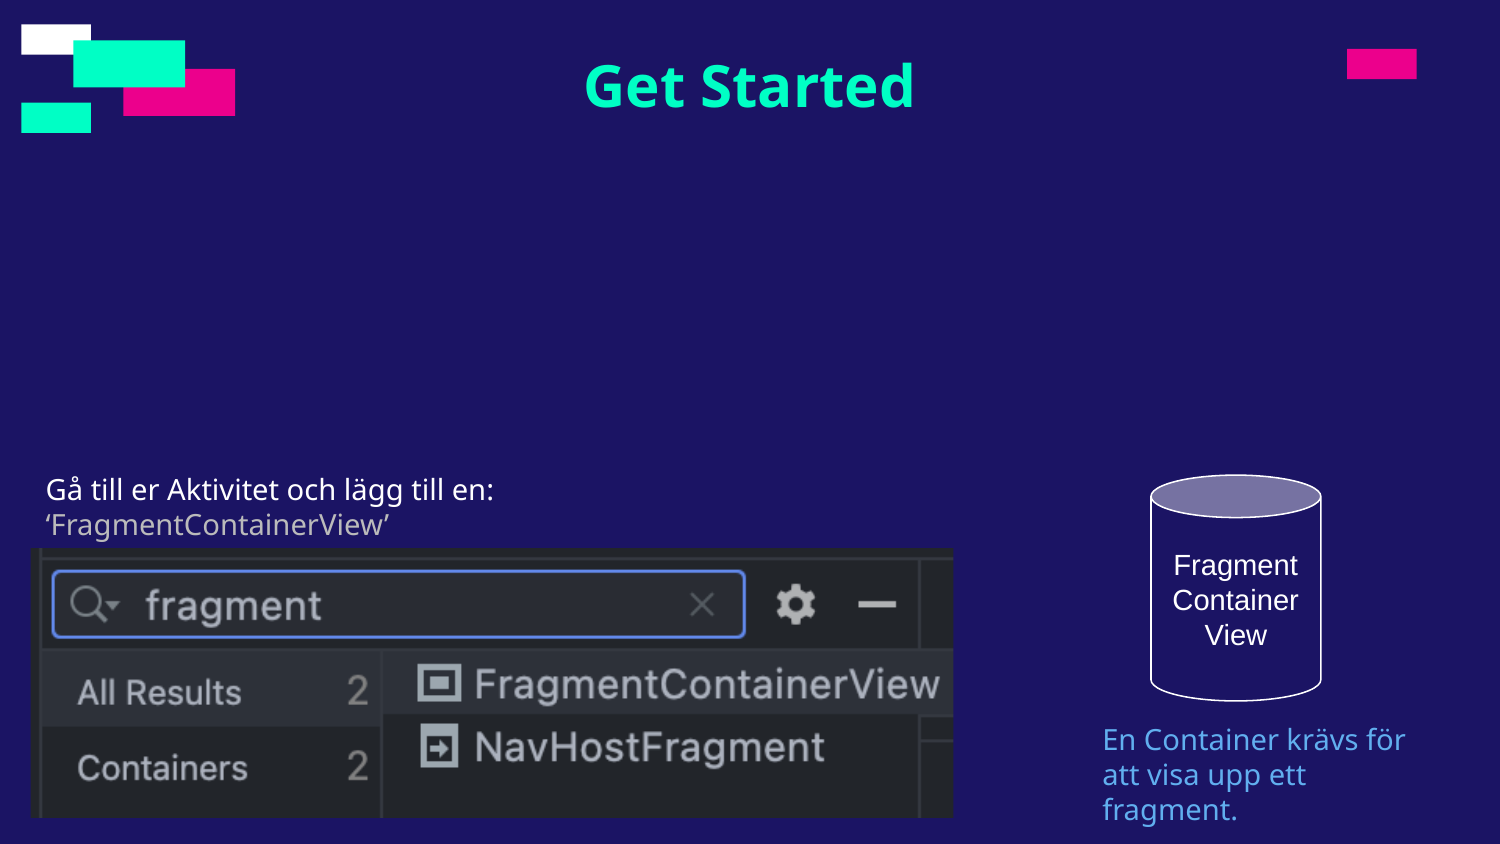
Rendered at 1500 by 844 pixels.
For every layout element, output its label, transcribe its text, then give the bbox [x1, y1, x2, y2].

text_box FragmentContainerView [1150, 475, 1321, 701]
text_box [123, 68, 236, 116]
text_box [1152, 475, 1320, 517]
text_box Gå till er Aktivitet och lägg till en: ‘FragmentContainerView’ [30, 456, 684, 548]
text_box [21, 24, 91, 55]
text_box [1347, 48, 1417, 80]
title Get Started [466, 33, 1034, 144]
text_box En Container krävs för att visa upp ett fragment. [1087, 706, 1438, 842]
text_box [73, 40, 186, 88]
text_box [21, 102, 91, 133]
picture [30, 548, 954, 818]
